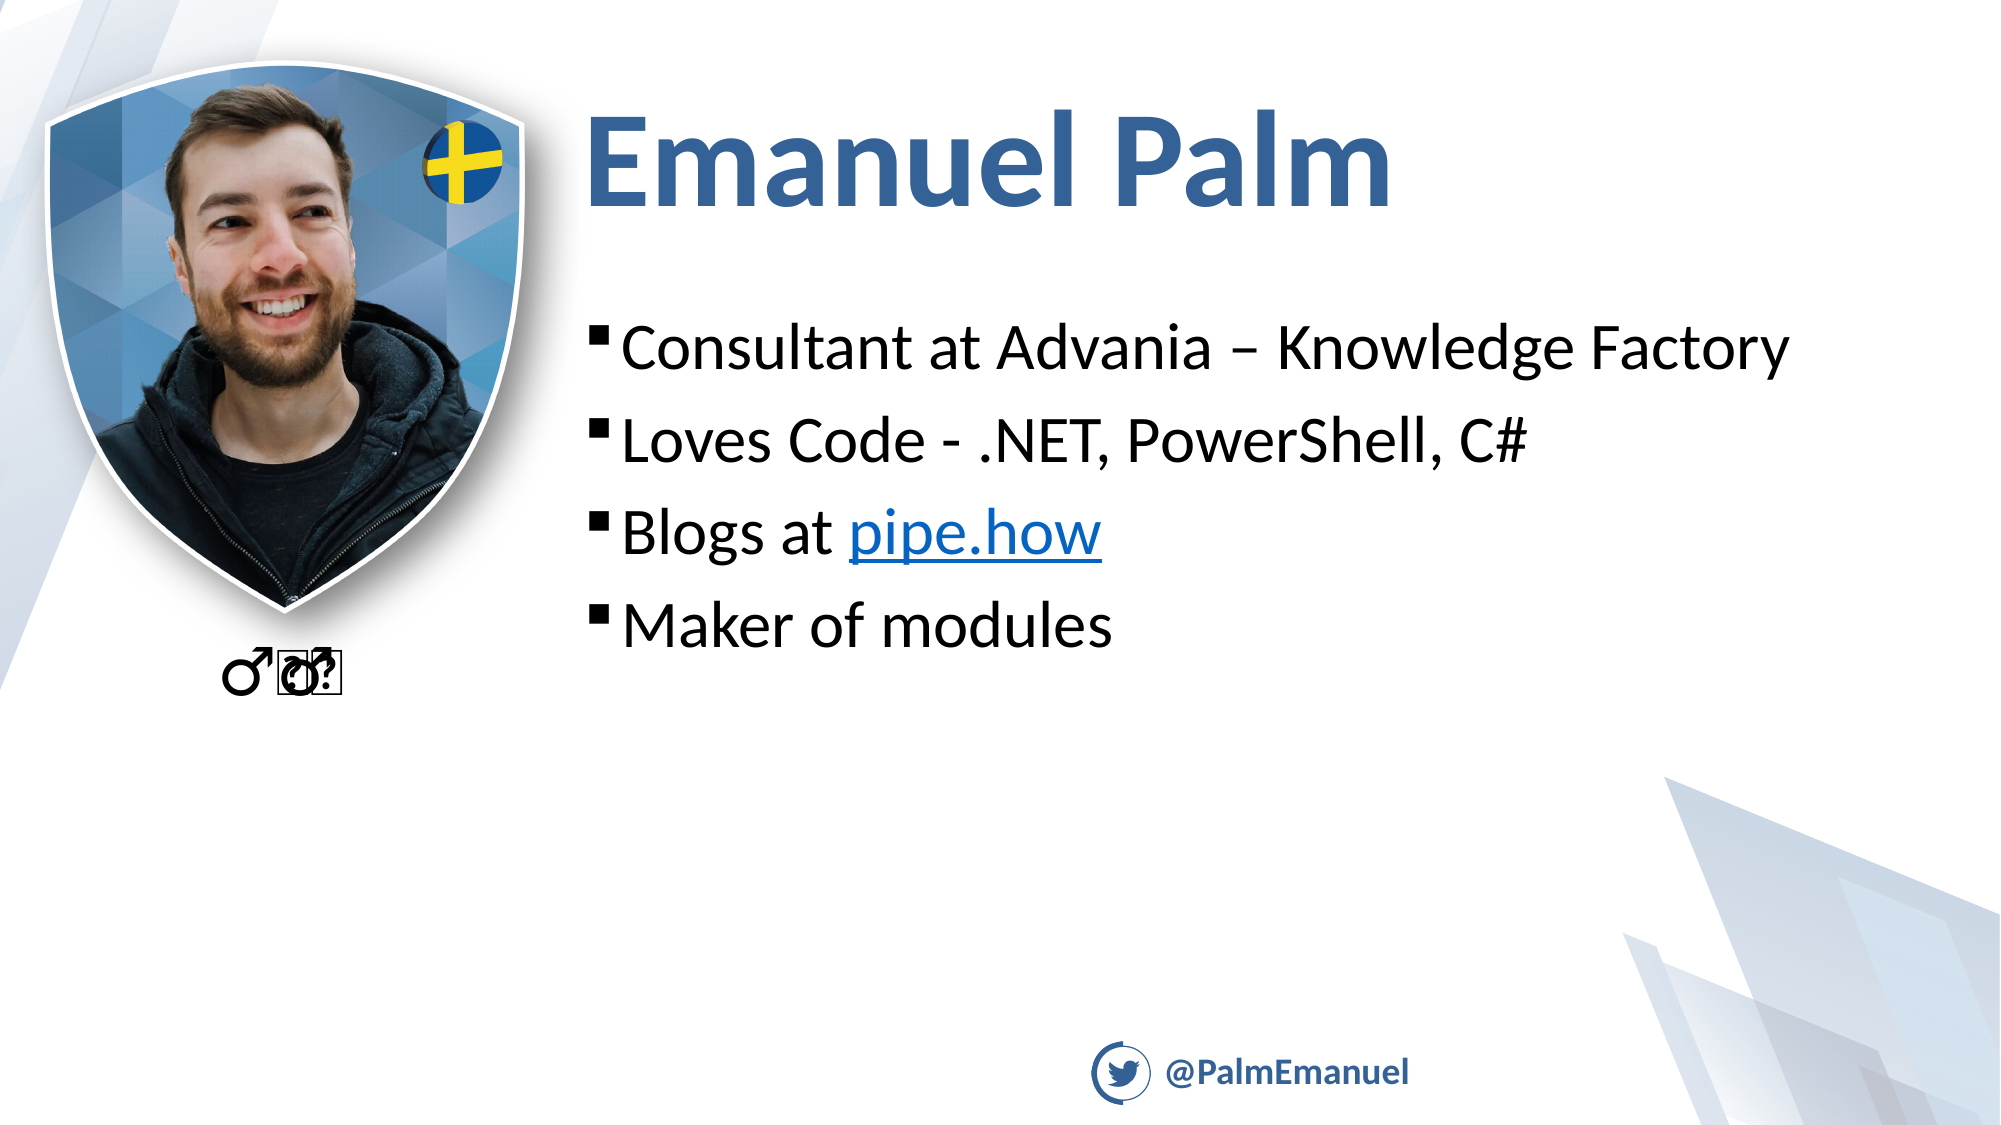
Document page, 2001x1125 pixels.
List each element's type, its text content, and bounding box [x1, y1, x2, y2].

text_box 🧙‍♂️🍰🥏 [54, 622, 515, 716]
picture [0, 0, 2000, 1125]
text_box Consultant at Advania – Knowledge Factory Loves Code - .NET, PowerShell, C# Blogs at pipe.how Maker of modules [568, 303, 1863, 1014]
text_box Emanuel Palm [568, 53, 1863, 271]
